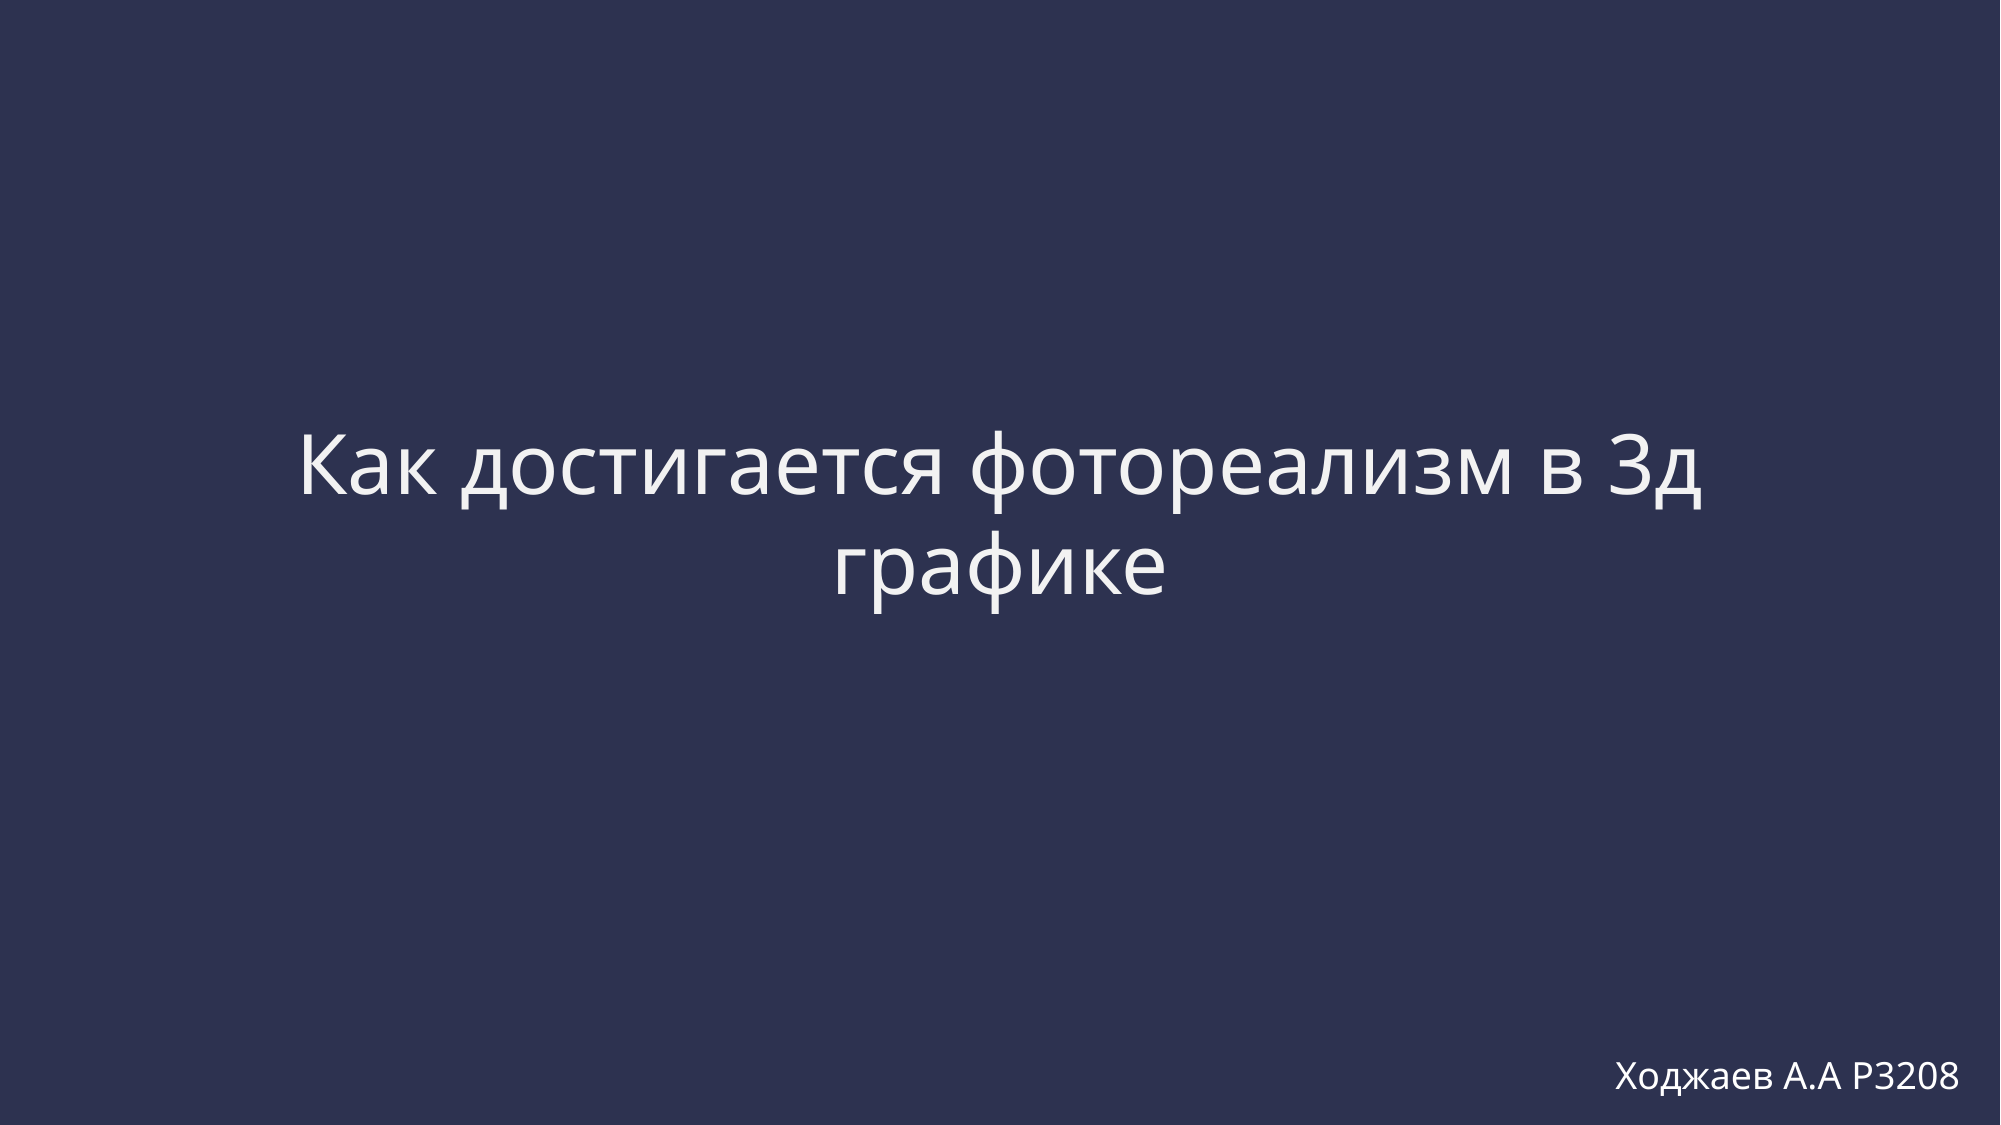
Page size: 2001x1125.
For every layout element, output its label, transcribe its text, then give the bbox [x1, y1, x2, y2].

text_box Ходжаев А.А P3208 [1600, 1044, 1976, 1105]
text_box Как достигается фотореализм в 3д графике [267, 403, 1733, 619]
